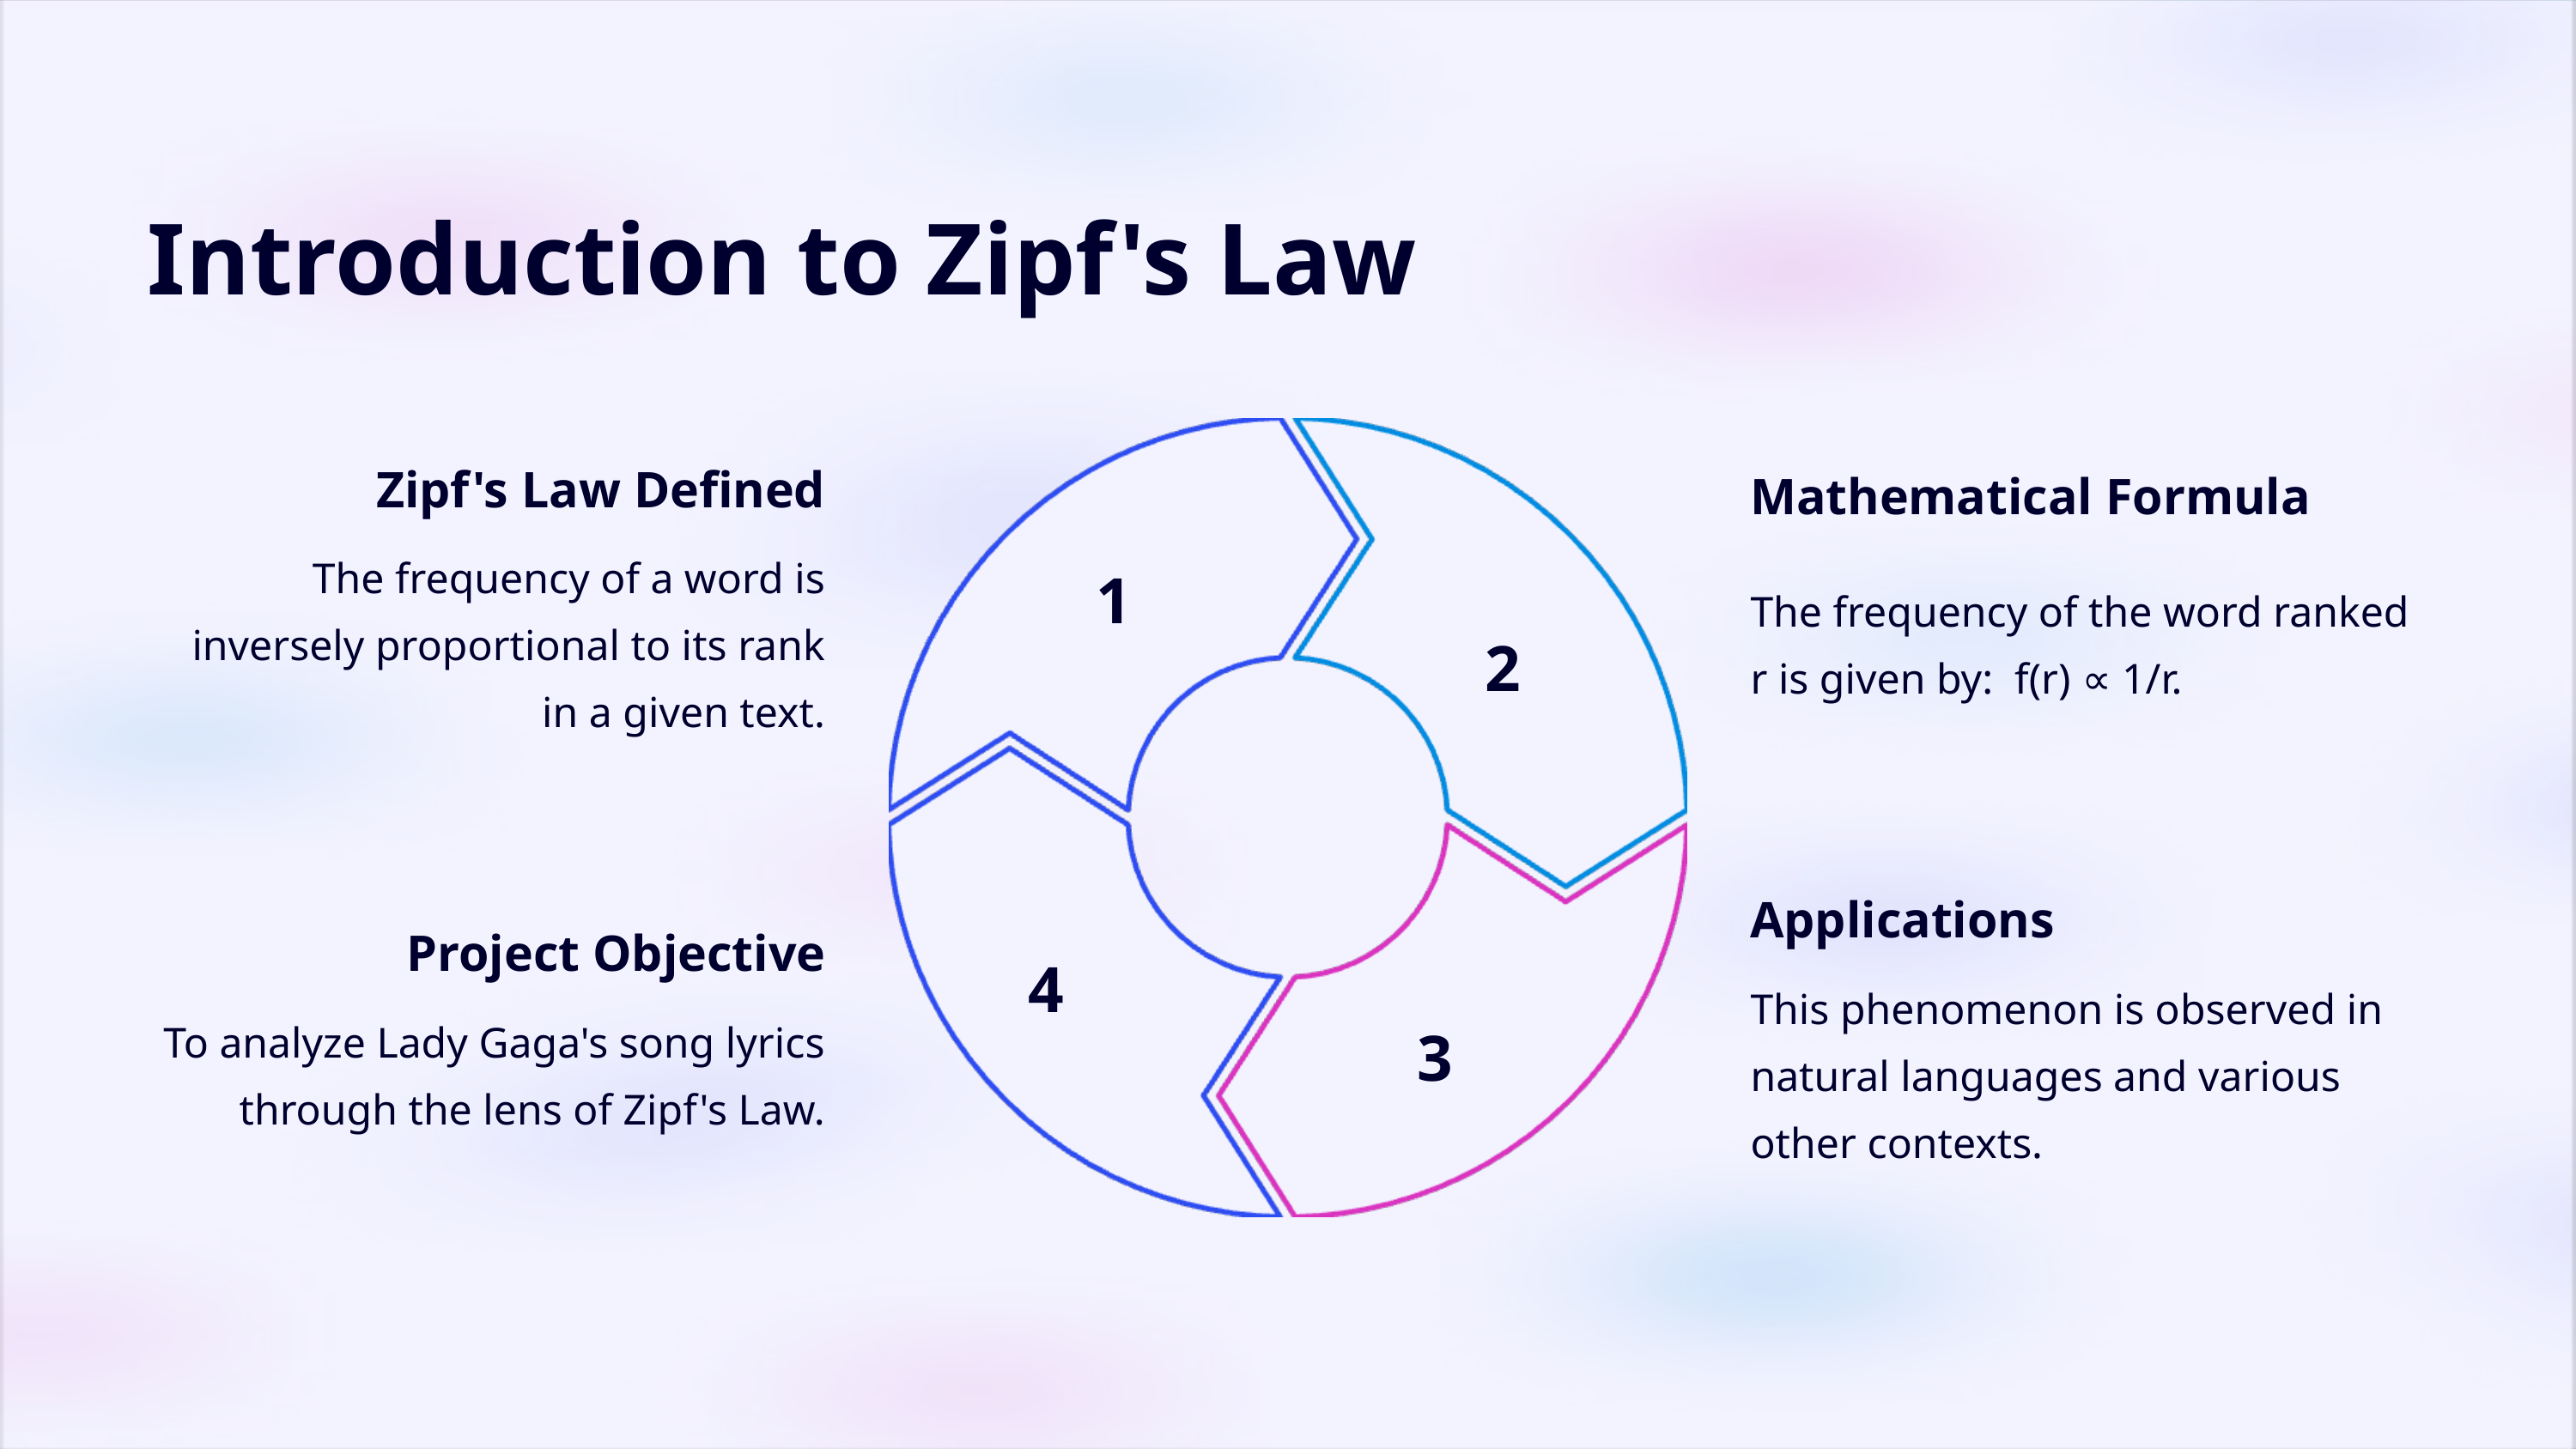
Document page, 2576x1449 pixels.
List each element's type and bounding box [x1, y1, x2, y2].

text_box [1485, 617, 1549, 697]
text_box [0, 0, 2576, 1449]
text_box [1750, 888, 2247, 951]
text_box [1750, 975, 2429, 1179]
text_box [147, 1009, 826, 1145]
text_box [1095, 549, 1159, 629]
text_box [1417, 1006, 1481, 1086]
text_box [329, 457, 826, 520]
text_box [329, 921, 826, 985]
text_box [147, 194, 1461, 319]
text_box [1750, 464, 2384, 528]
text_box [1027, 938, 1091, 1018]
text_box [147, 544, 826, 748]
text_box [1750, 578, 2429, 714]
